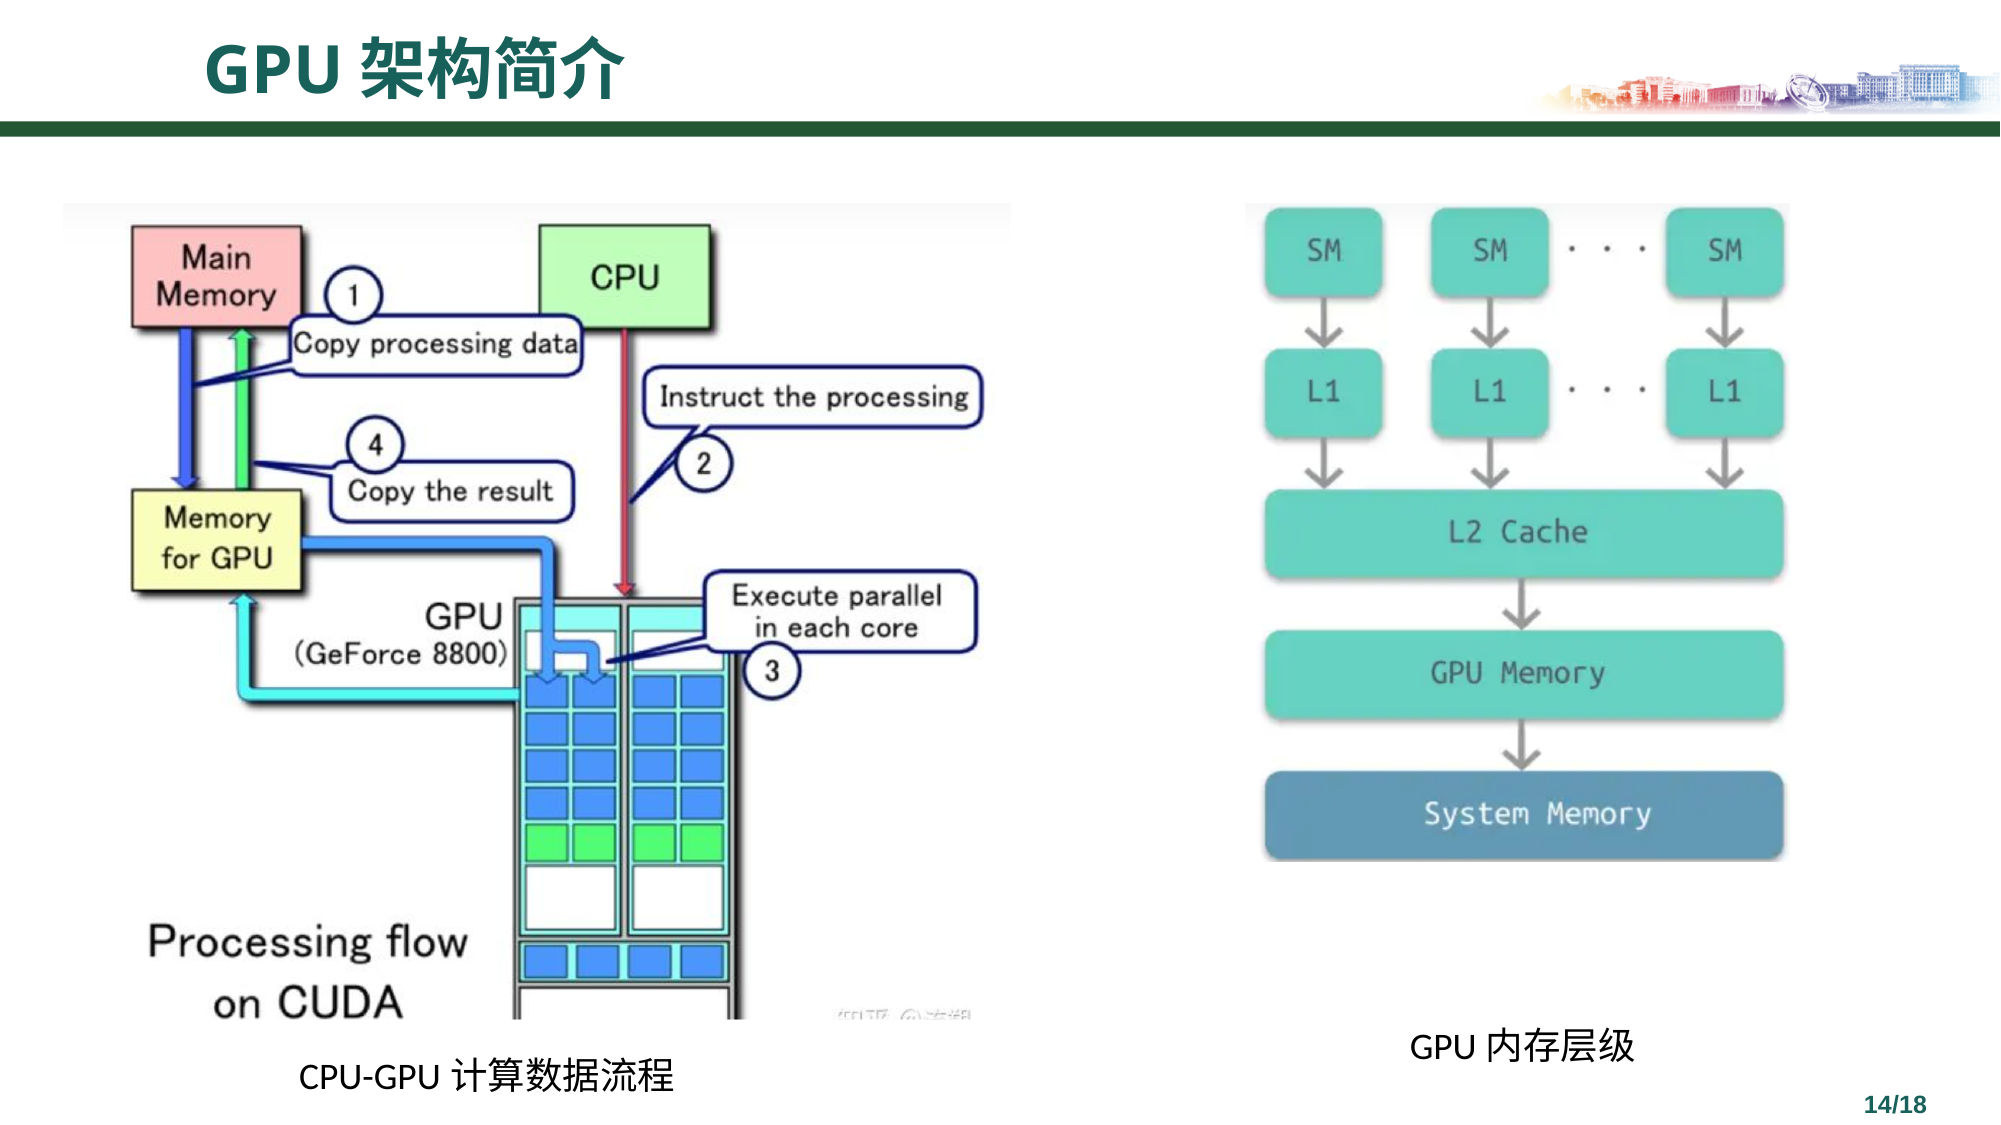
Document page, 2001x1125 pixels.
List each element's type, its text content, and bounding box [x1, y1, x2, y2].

picture [1245, 203, 1791, 863]
title GPU架构简介 [188, 0, 1914, 182]
text_box GPU内存层级 [1395, 1014, 1805, 1075]
text_box CPU-GPU计算数据流程 [284, 1044, 695, 1105]
picture [1914, 63, 2001, 115]
picture [62, 203, 1011, 1023]
